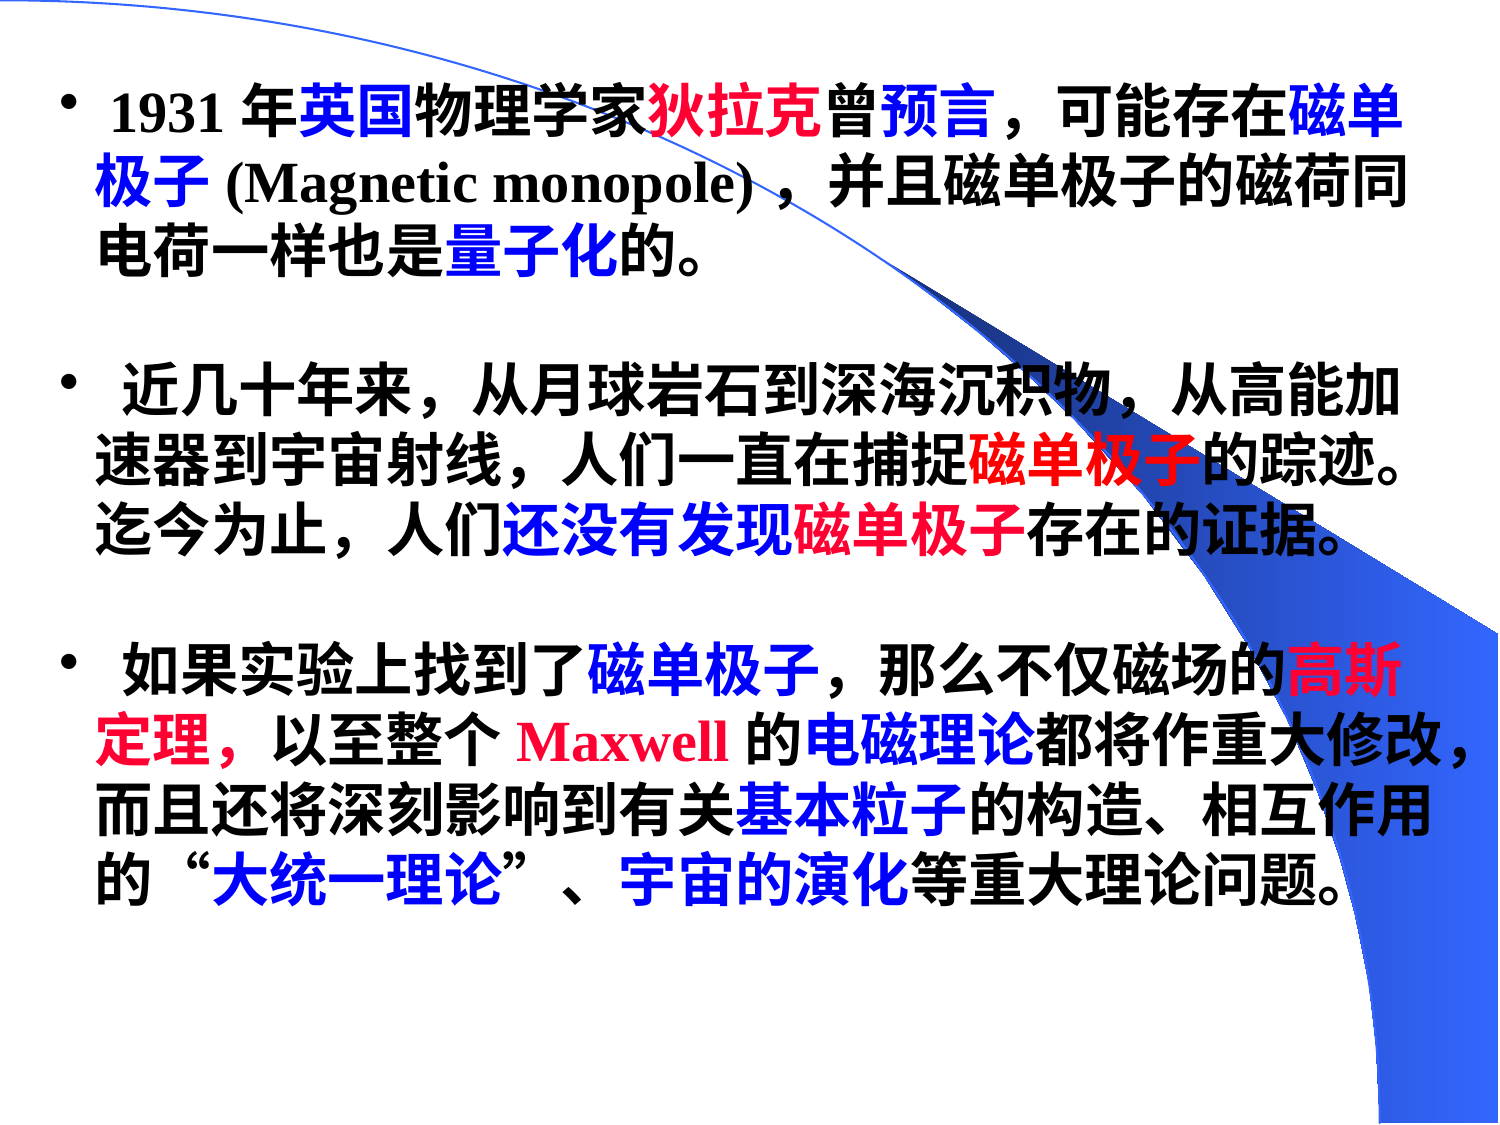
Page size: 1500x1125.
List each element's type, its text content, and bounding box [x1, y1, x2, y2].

text_box 1931年英国物理学家狄拉克曾预言，可能存在磁单极子(Magnetic monopole)，并且磁单极子的磁荷同电荷一样也是量子化的。 近几十年来，从月球岩石到深海沉积物，从高能加速器到宇宙射线，人们一直在捕捉磁单极子的踪迹。迄今为止，人们还没有发现磁单极子存在的证据。 如果实验上找到了磁单极子，那么不仅磁场的高斯定理，以至整个Maxwell的电磁理论都将作重大修改，而且还将深刻影响到有关基本粒子的构造、相互作用的“大统一理论”、宇宙的演化等重大理论问题。 [44, 66, 1463, 921]
